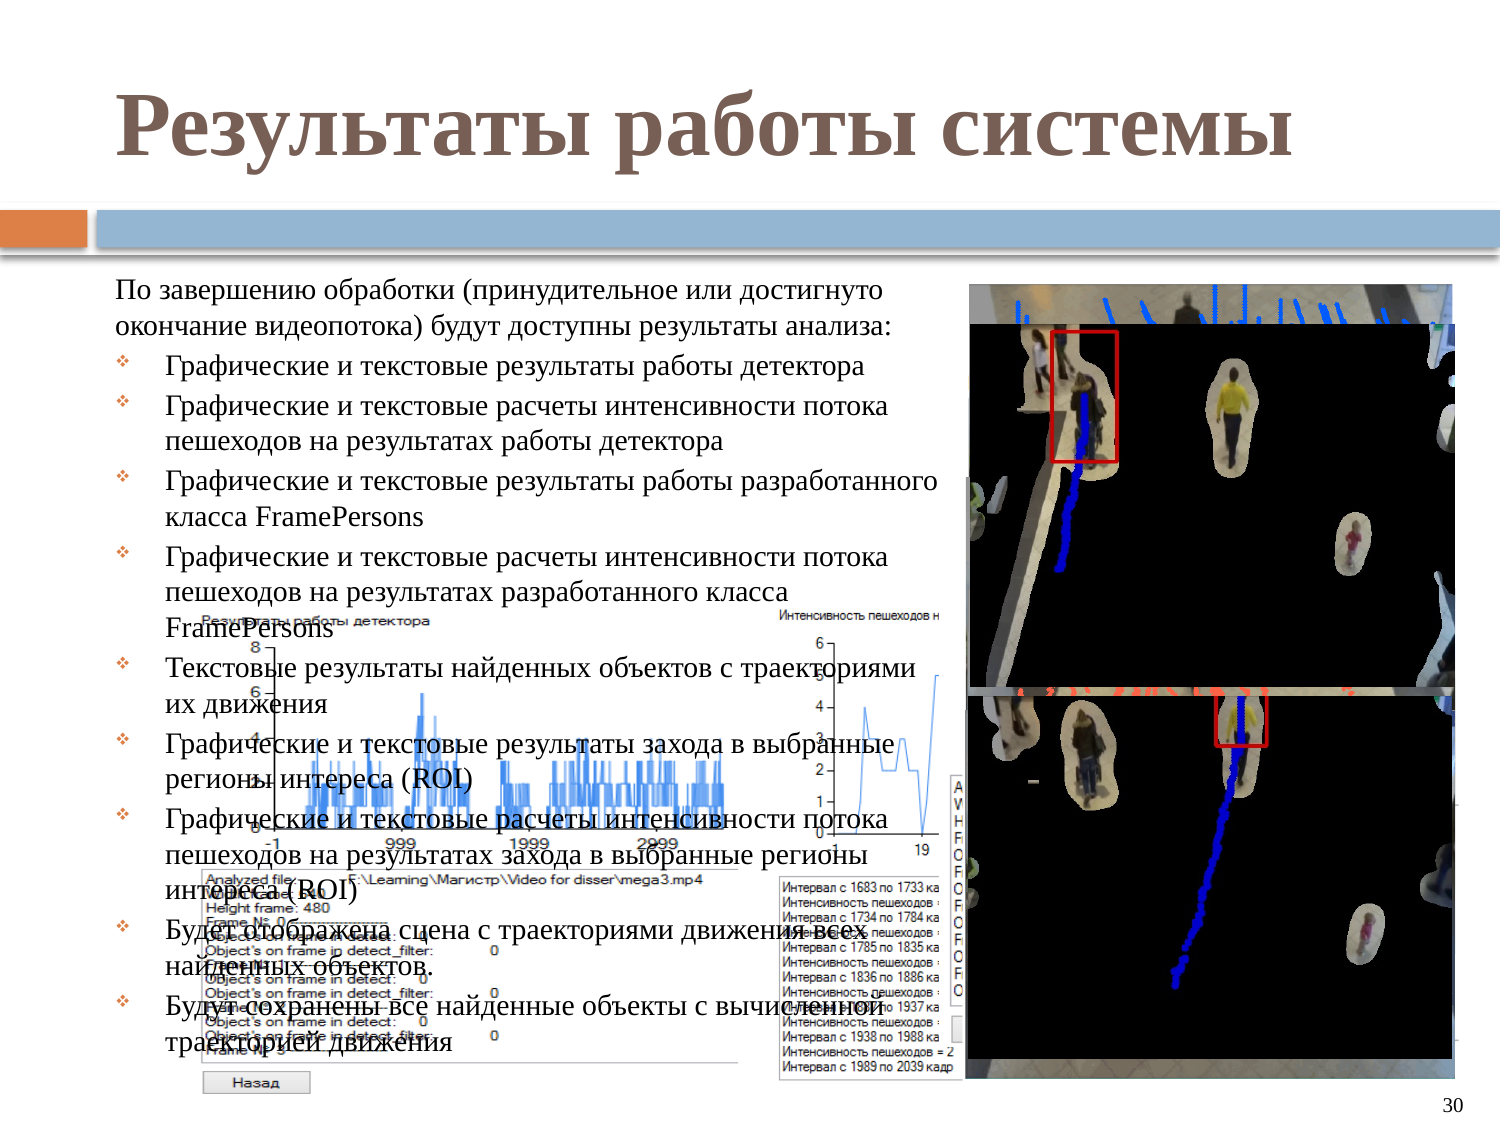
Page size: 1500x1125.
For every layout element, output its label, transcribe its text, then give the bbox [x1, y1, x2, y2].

picture [194, 605, 739, 1095]
slide_number 30 [1409, 1084, 1497, 1125]
title Результаты работы системы [100, 37, 1438, 200]
picture [768, 283, 1459, 1083]
list По завершению обработки (принудительное или достигнуто окончание видеопотока) будут доступны результаты анализа: Графические и текстовые результаты работы детектора Графические и текстовые расчеты интенсивности потока пешеходов на результатах работы детектора Графические и текстовые результаты работы разработанного класса FramePersons Графические и текстовые расчеты интенсивности потока пешеходов на результатах разработанного класса FramePersons Текстовые результаты найденных объектов с траекториями их движения Графические и текстовые результаты захода в выбранные регионы интереса (ROI) Графические и текстовые расчеты интенсивности потока пешеходов на результатах захода в выбранные регионы интереса (ROI) Будет отображена сцена с траекториями движения всех найденных объектов. Будут сохранены все найденные объекты с вычисленной траекторией движения [100, 262, 963, 1083]
